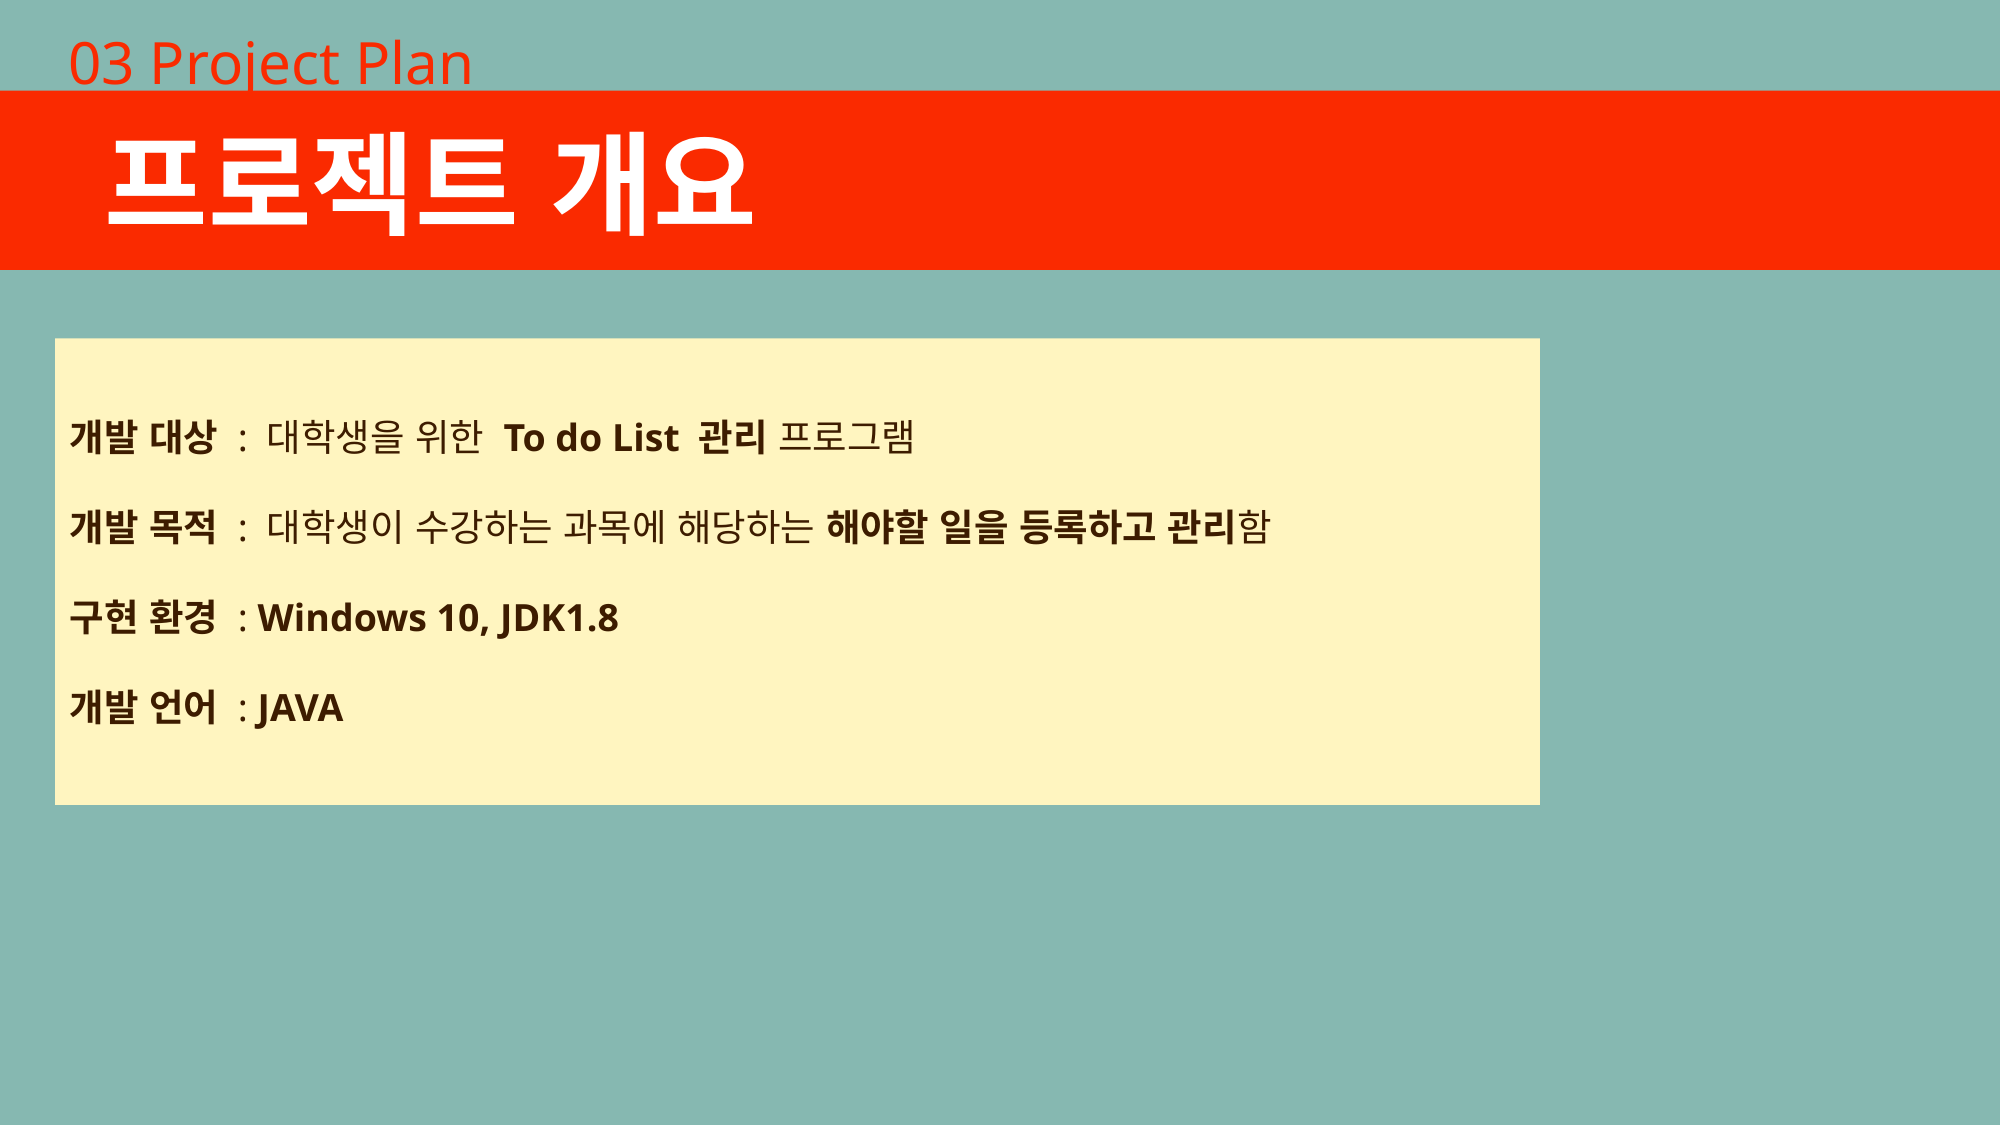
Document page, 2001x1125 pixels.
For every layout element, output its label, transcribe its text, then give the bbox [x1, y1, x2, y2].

text_box 프로젝트 개요 [90, 106, 773, 257]
text_box 개발 대상 : 대학생을 위한 To do List 관리 프로그램 개발 목적 : 대학생이 수강하는 과목에 해당하는 해야할 일을 등록하고 관리함 구현 환경 : Windows 10, JDK1.8 개발 언어 : JAVA [54, 337, 1541, 806]
text_box 03 Project Plan [53, 19, 490, 105]
